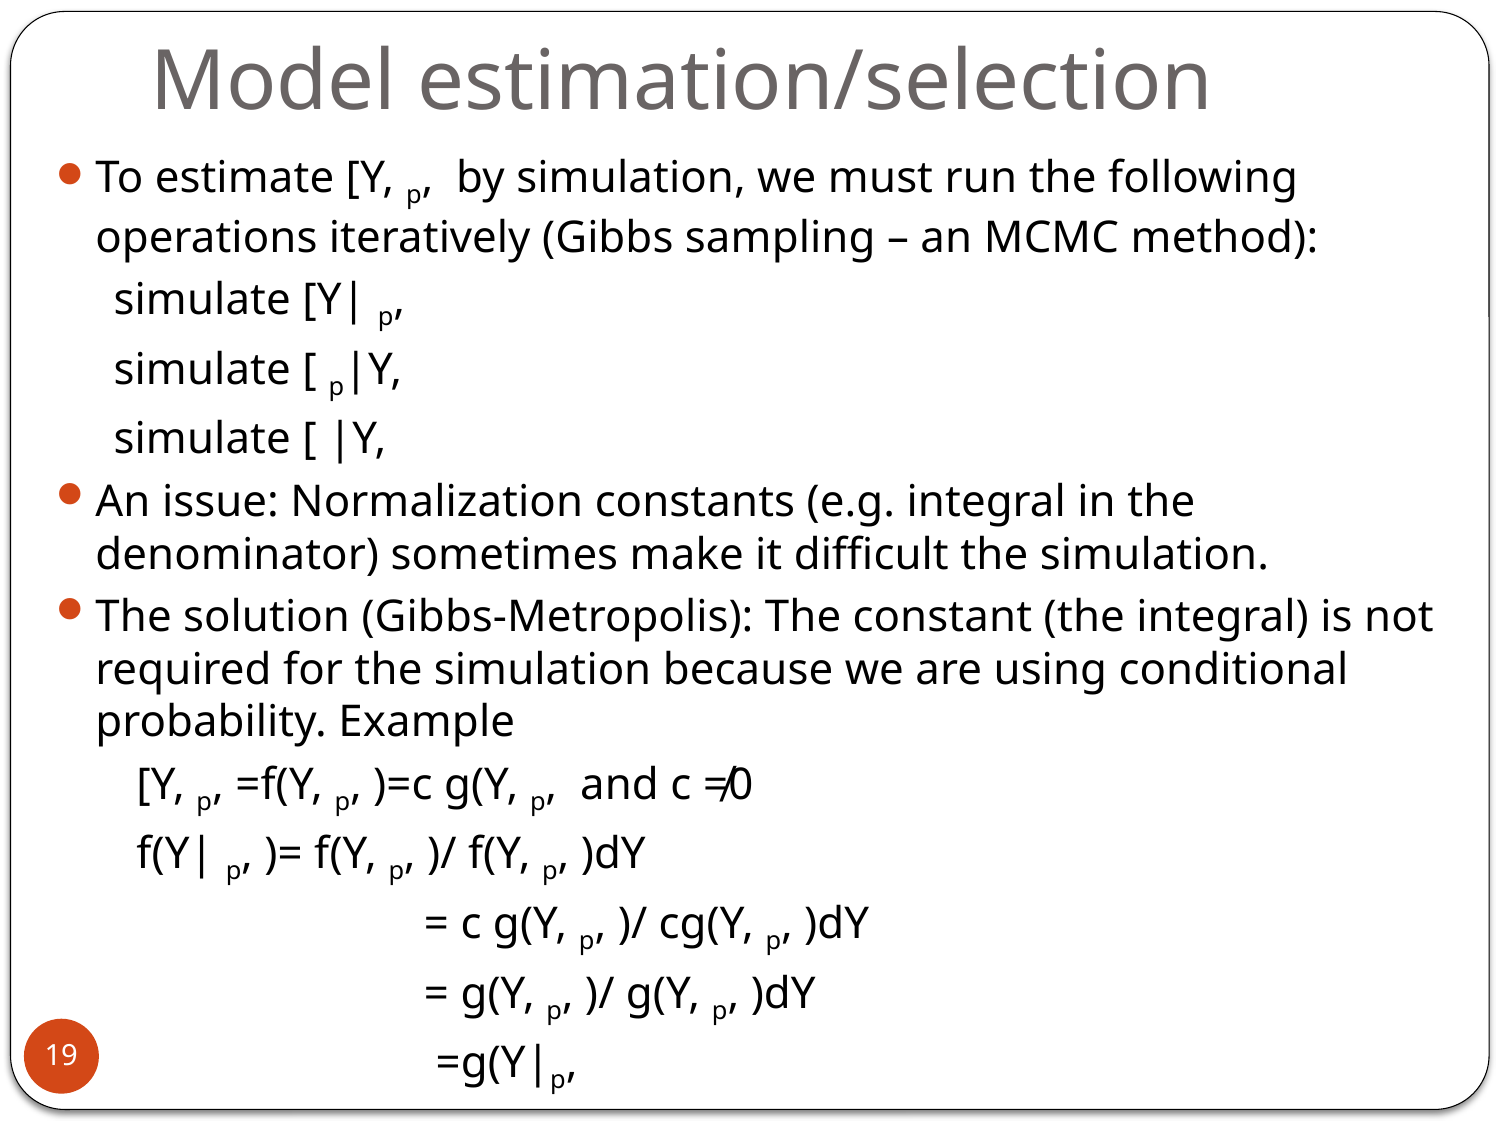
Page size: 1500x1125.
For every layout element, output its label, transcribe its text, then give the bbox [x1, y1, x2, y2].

slide_number 19 [23, 1018, 99, 1094]
title Model estimation/selection [135, 1, 1411, 142]
